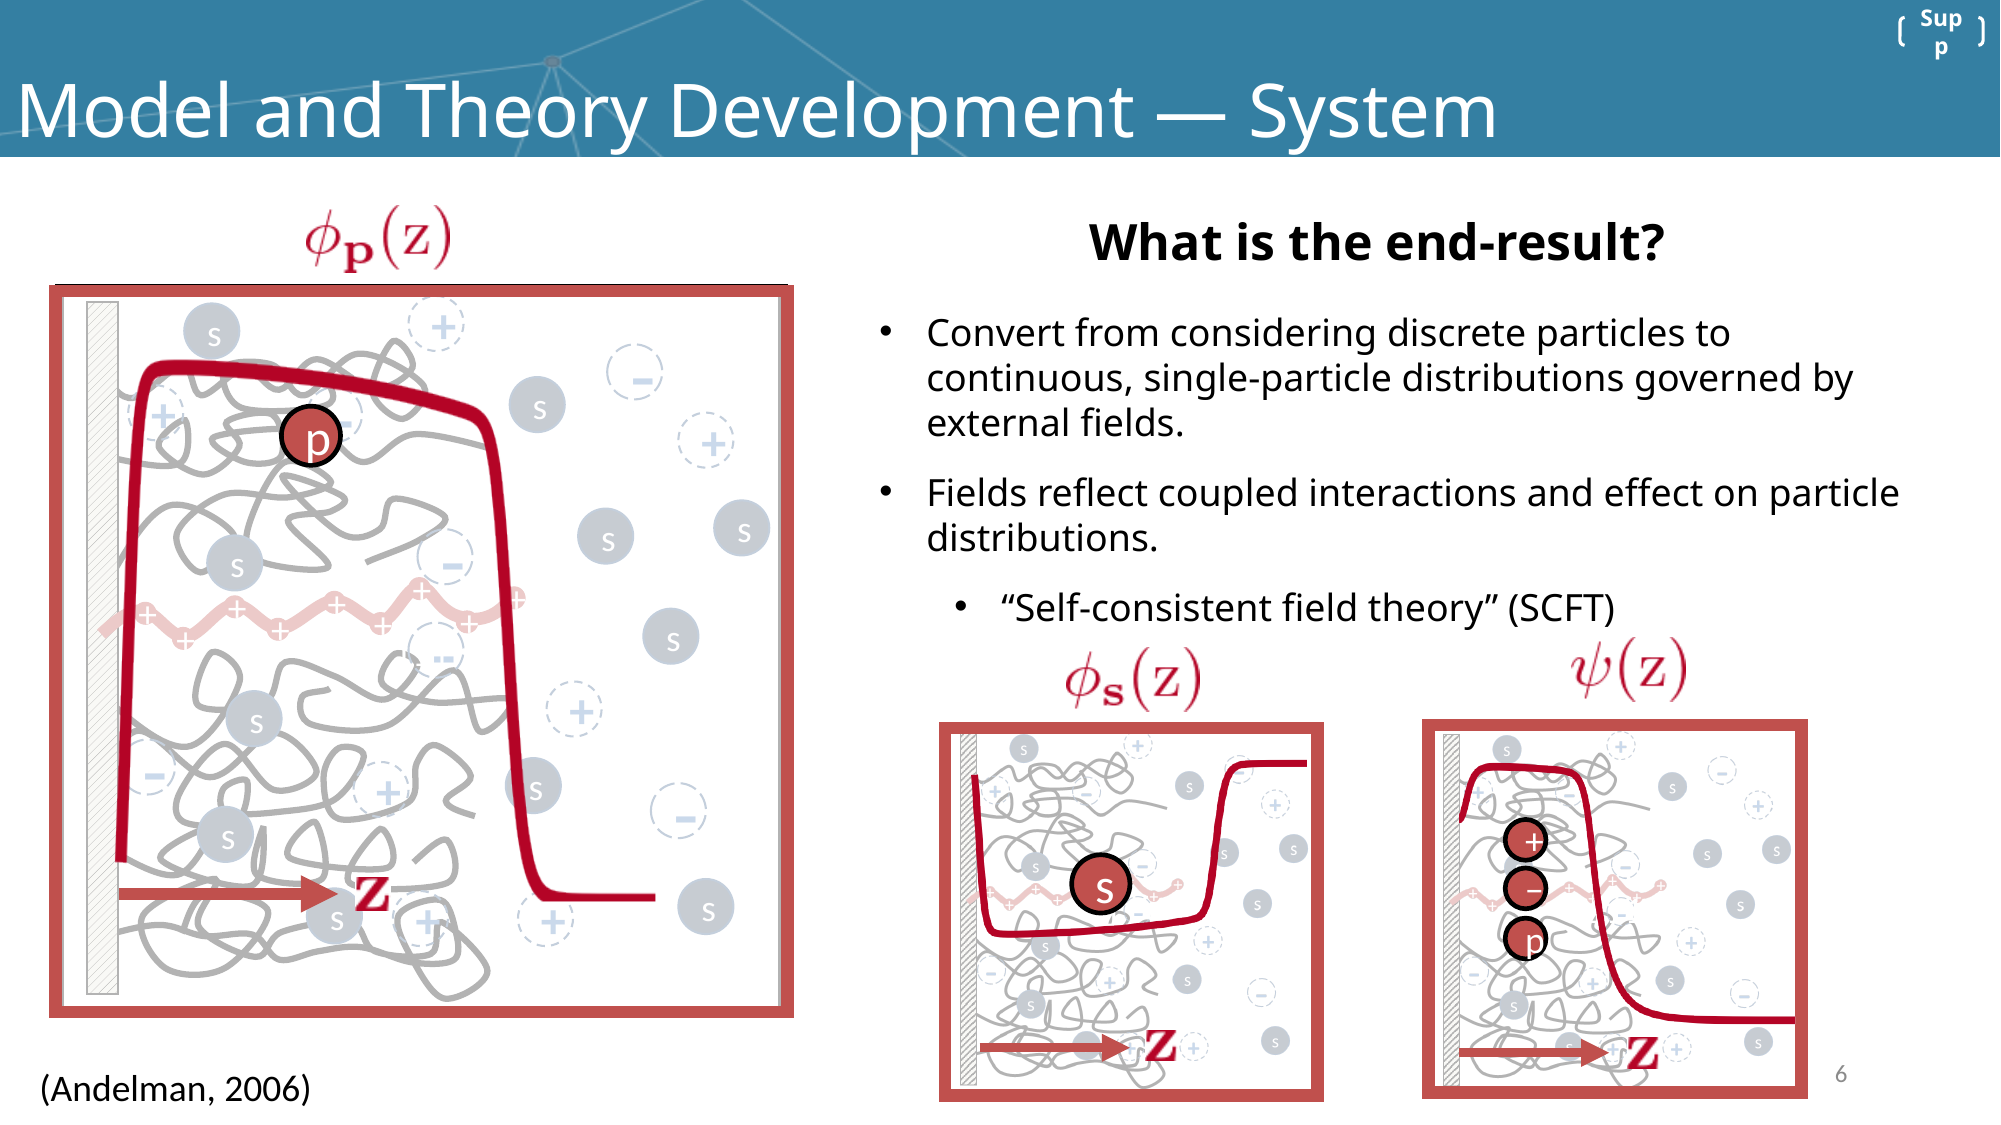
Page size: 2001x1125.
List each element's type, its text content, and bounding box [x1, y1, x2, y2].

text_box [1428, 637, 1802, 1093]
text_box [934, 647, 1318, 1096]
text_box What is the end-result? [883, 203, 1872, 278]
picture [1427, 722, 1800, 1098]
title Model and Theory Development — System [0, 22, 1725, 154]
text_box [55, 205, 788, 1012]
text_box (Andelman, 2006) [24, 1056, 327, 1117]
slide_number 6 [1412, 1042, 1863, 1103]
text_box Convert from considering discrete particles to continuous, single-particle distributions governed by external fields. Fields reflect coupled interactions and effect on particle distributions. “Self-consistent field theory” (SCFT) [864, 301, 1939, 636]
